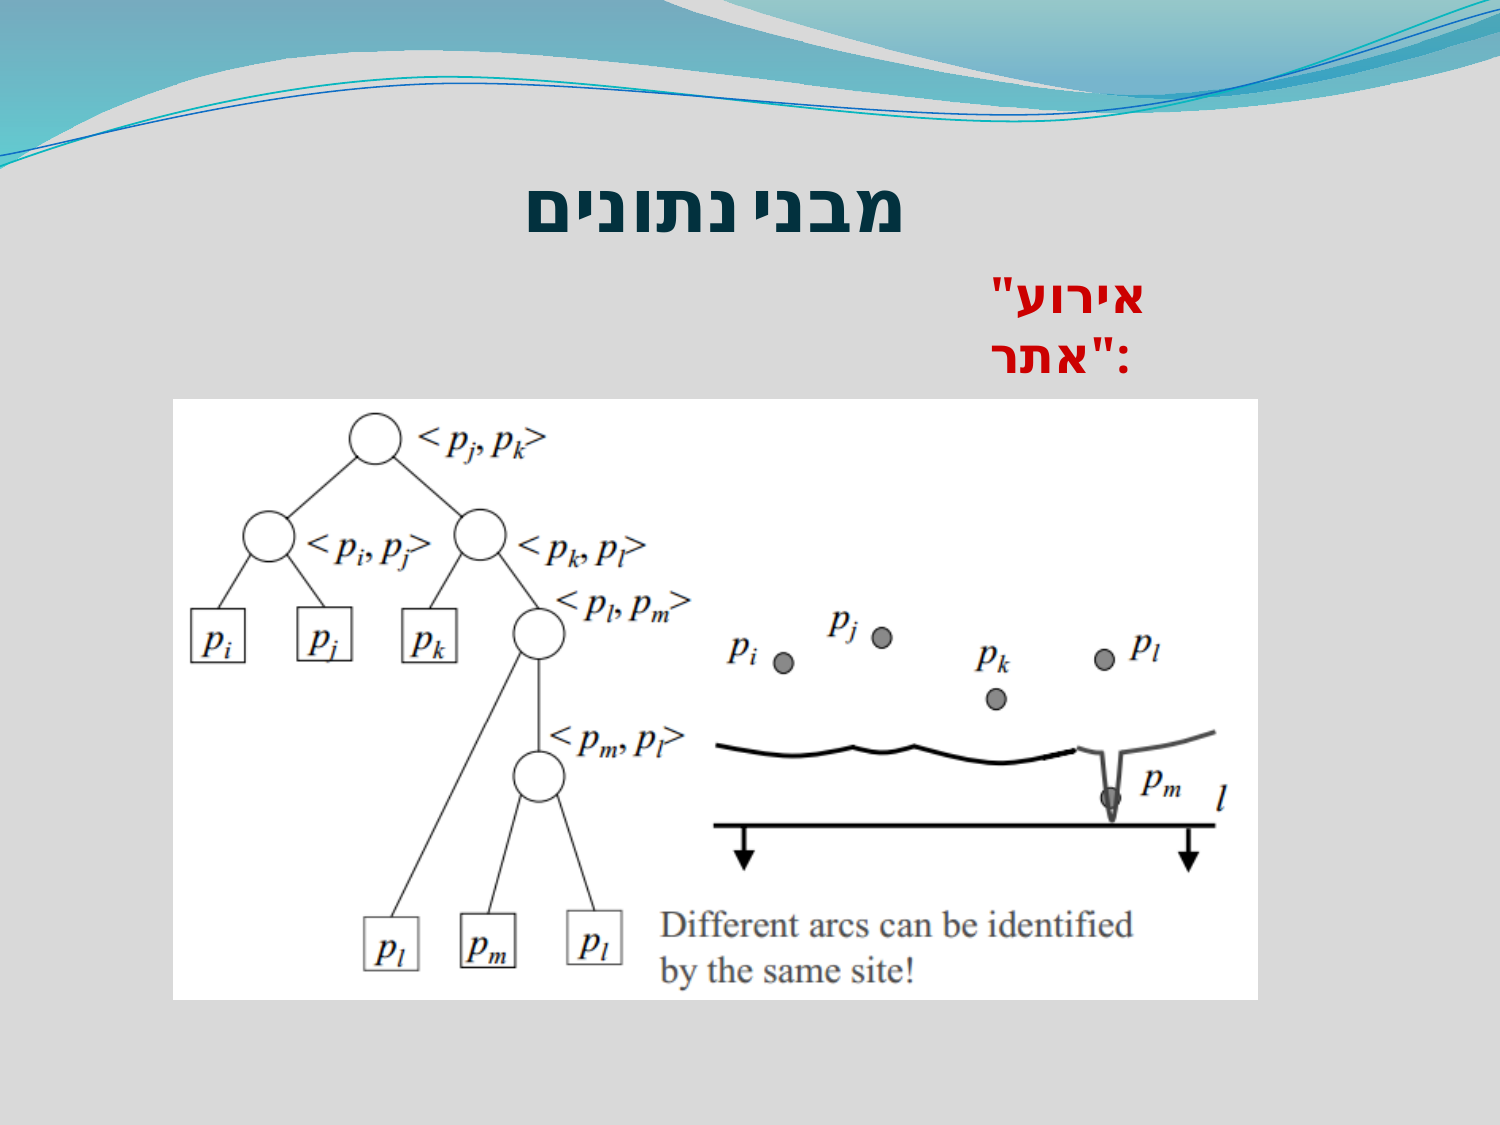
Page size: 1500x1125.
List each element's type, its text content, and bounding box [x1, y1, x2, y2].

text_box "אירוע אתר": [975, 255, 1300, 391]
text_box מבני נתונים [507, 149, 923, 255]
picture [172, 399, 1258, 1001]
